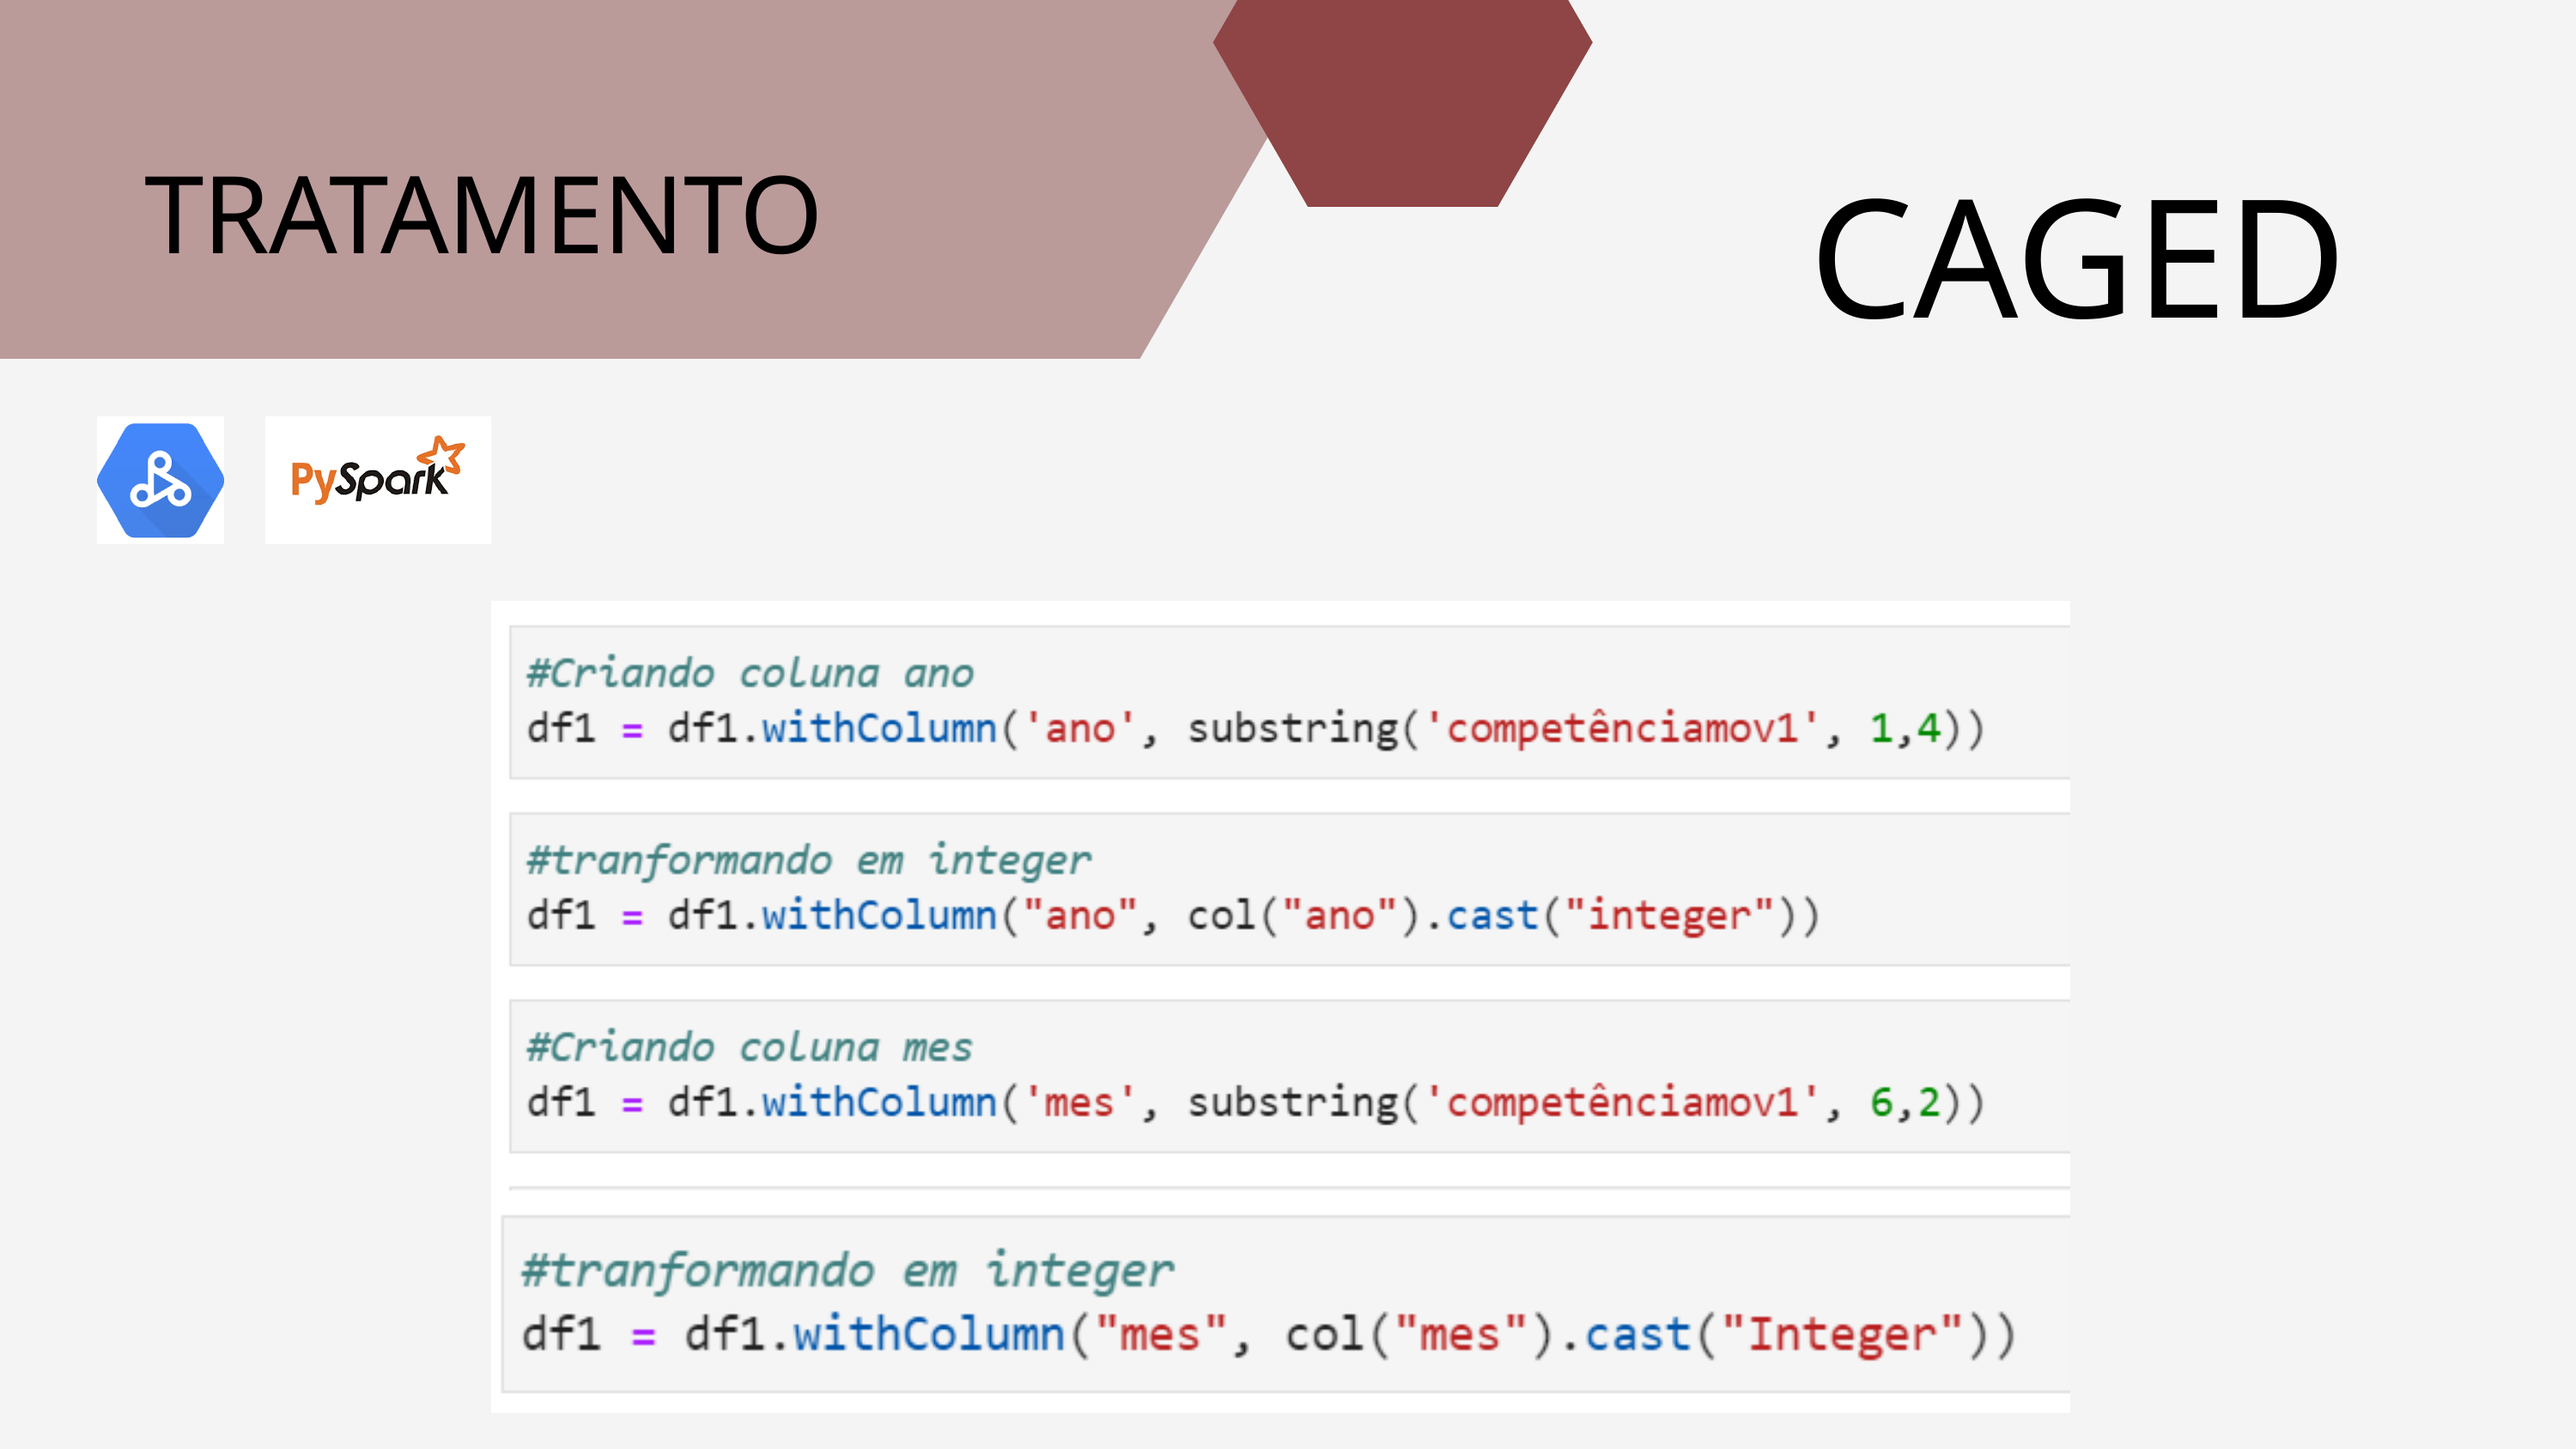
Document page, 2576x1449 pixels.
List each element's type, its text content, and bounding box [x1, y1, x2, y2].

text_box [0, 0, 1394, 360]
picture [264, 416, 492, 544]
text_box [1212, 0, 1594, 208]
picture [490, 601, 2071, 1414]
picture [96, 416, 224, 544]
text_box CAGED [1802, 120, 2354, 351]
